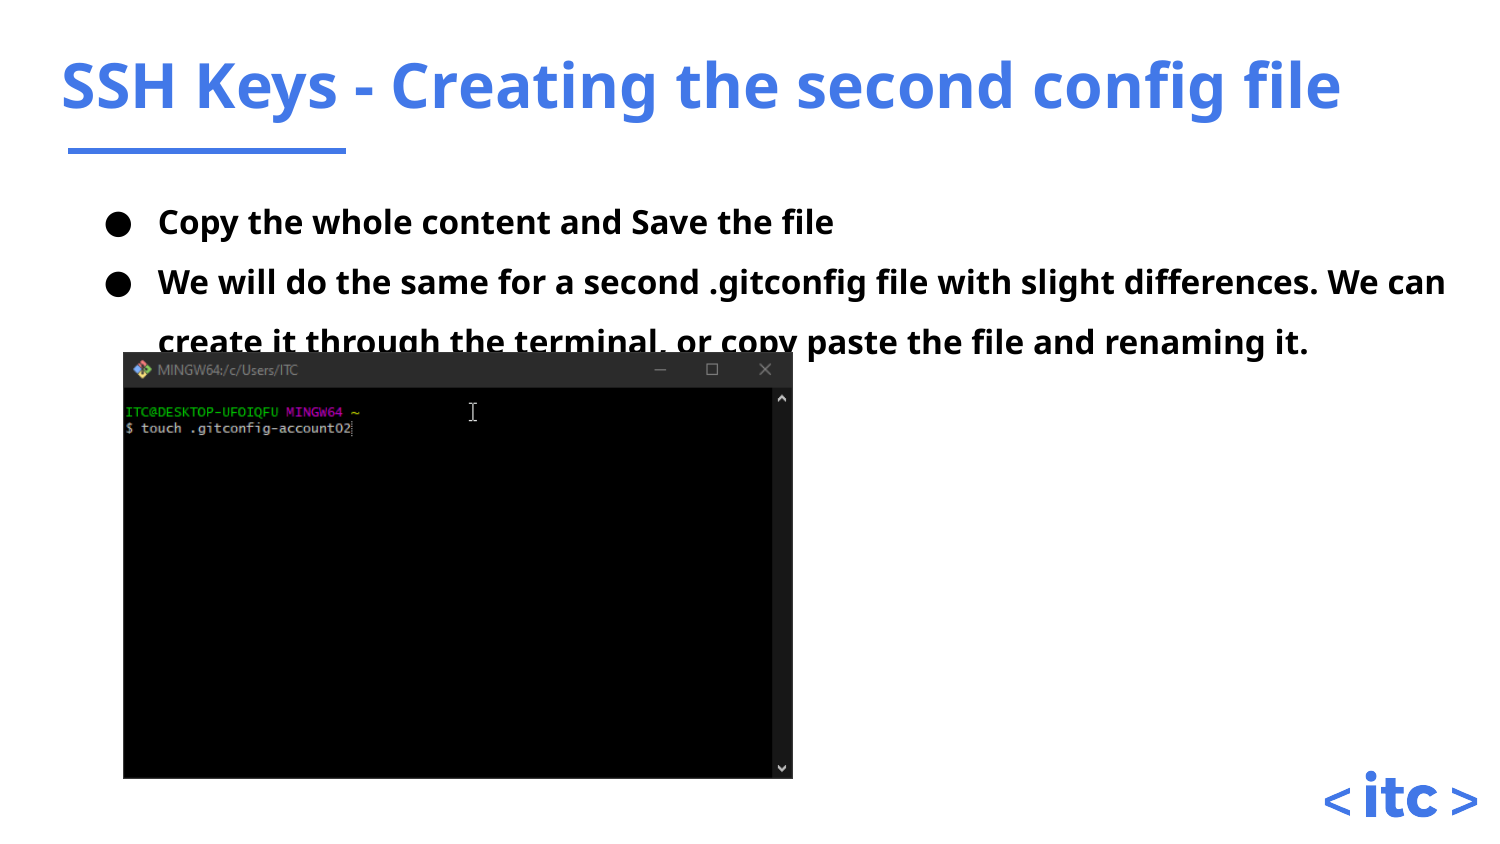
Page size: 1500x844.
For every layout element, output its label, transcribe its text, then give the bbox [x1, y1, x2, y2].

text_box SSH Keys - Creating the second config file [46, 39, 1500, 136]
picture [123, 351, 794, 779]
picture [1316, 759, 1485, 828]
text_box Copy the whole content and Save the file We will do the same for a second .gitconfig file with slight differences. We can create it through the terminal, or copy paste the file and renaming it. [67, 166, 1500, 659]
